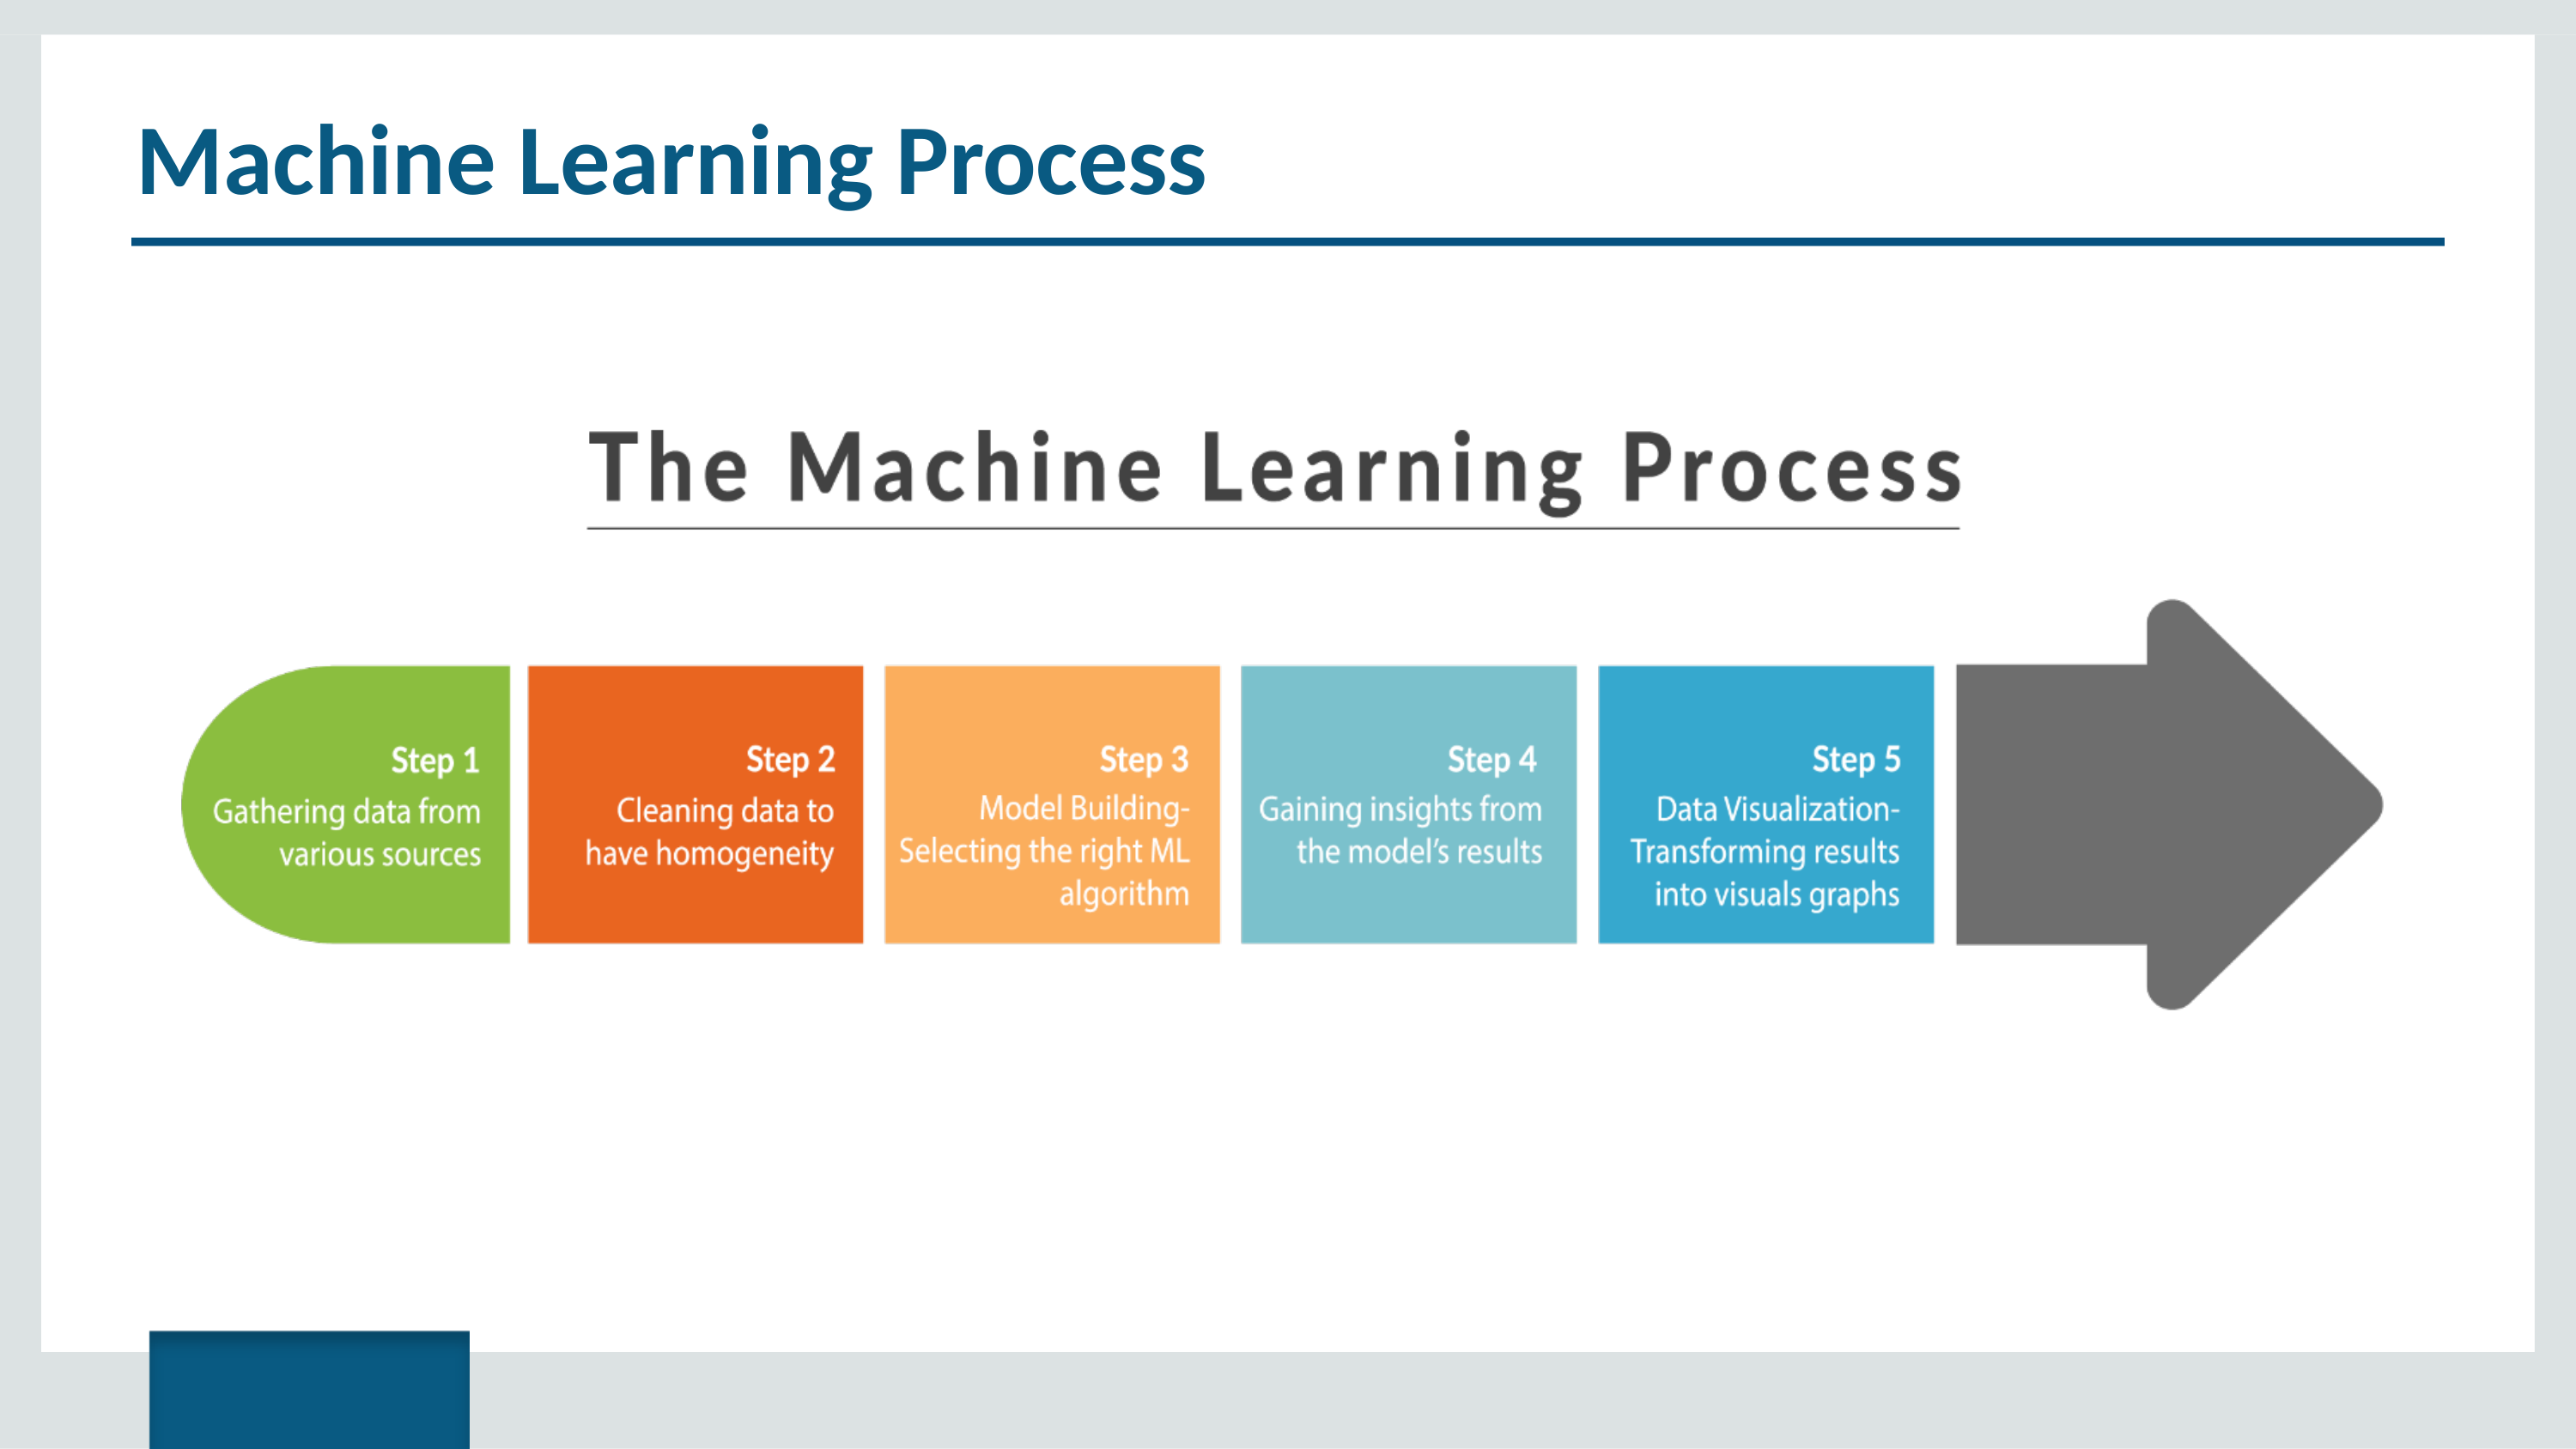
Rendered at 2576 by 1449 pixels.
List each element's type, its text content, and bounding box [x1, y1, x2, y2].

picture [167, 348, 2409, 1154]
title Machine Learning Process [132, 91, 1610, 337]
picture [149, 1331, 470, 1449]
text_box [1610, 237, 2445, 246]
